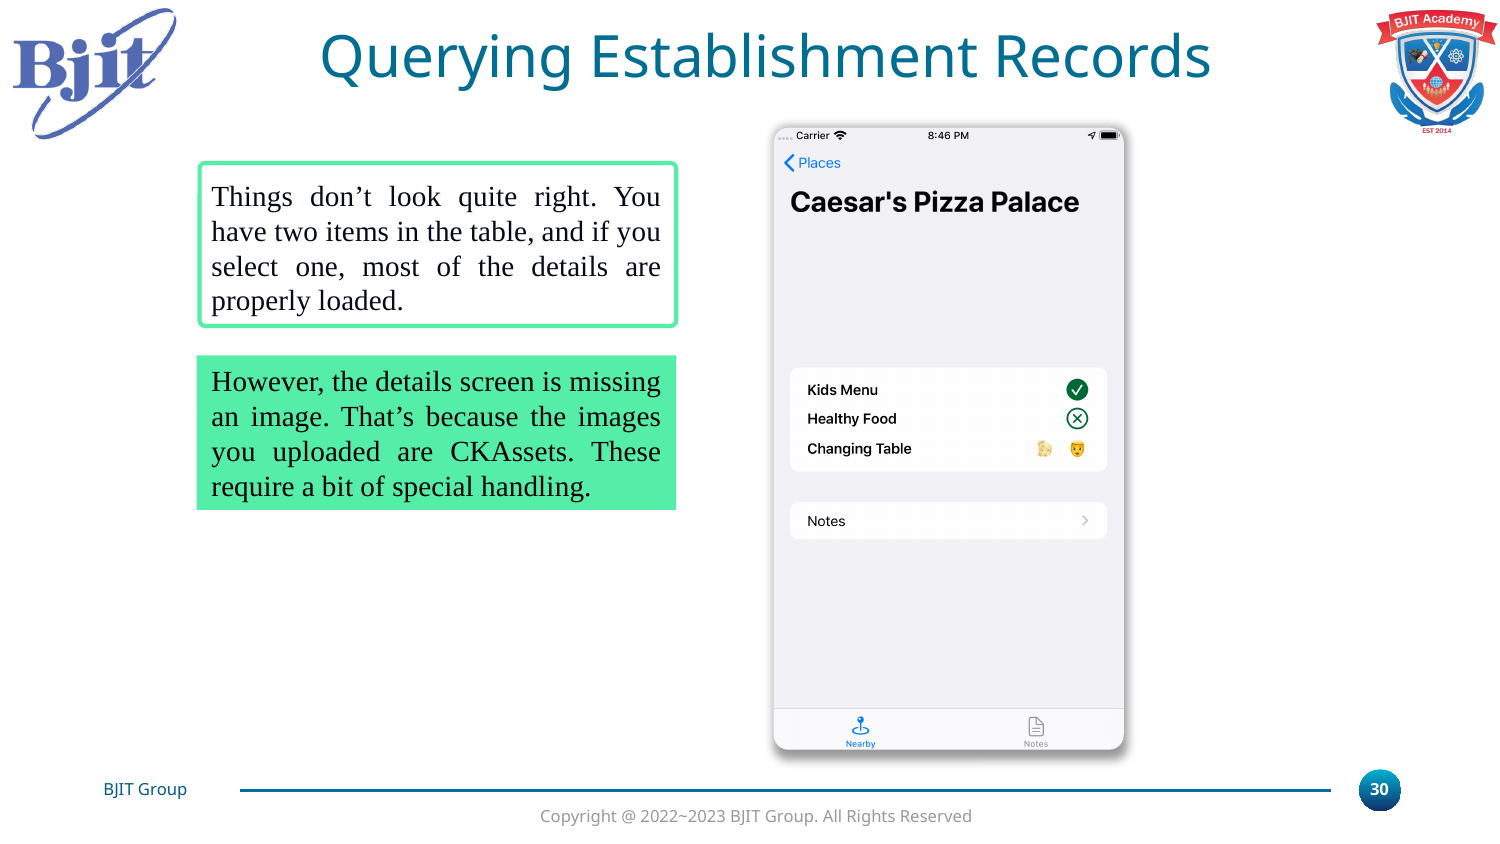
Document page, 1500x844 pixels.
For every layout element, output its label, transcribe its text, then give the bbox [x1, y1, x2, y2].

picture [13, 7, 177, 140]
picture [124, 783, 133, 795]
text_box However, the details screen is missing an image. That’s because the images you uploaded are CKAssets. These require a bit of special handling. [196, 355, 677, 510]
picture [1373, 7, 1500, 136]
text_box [196, 162, 677, 327]
picture [773, 127, 1124, 750]
text_box Querying Establishment Records [305, 12, 1227, 97]
